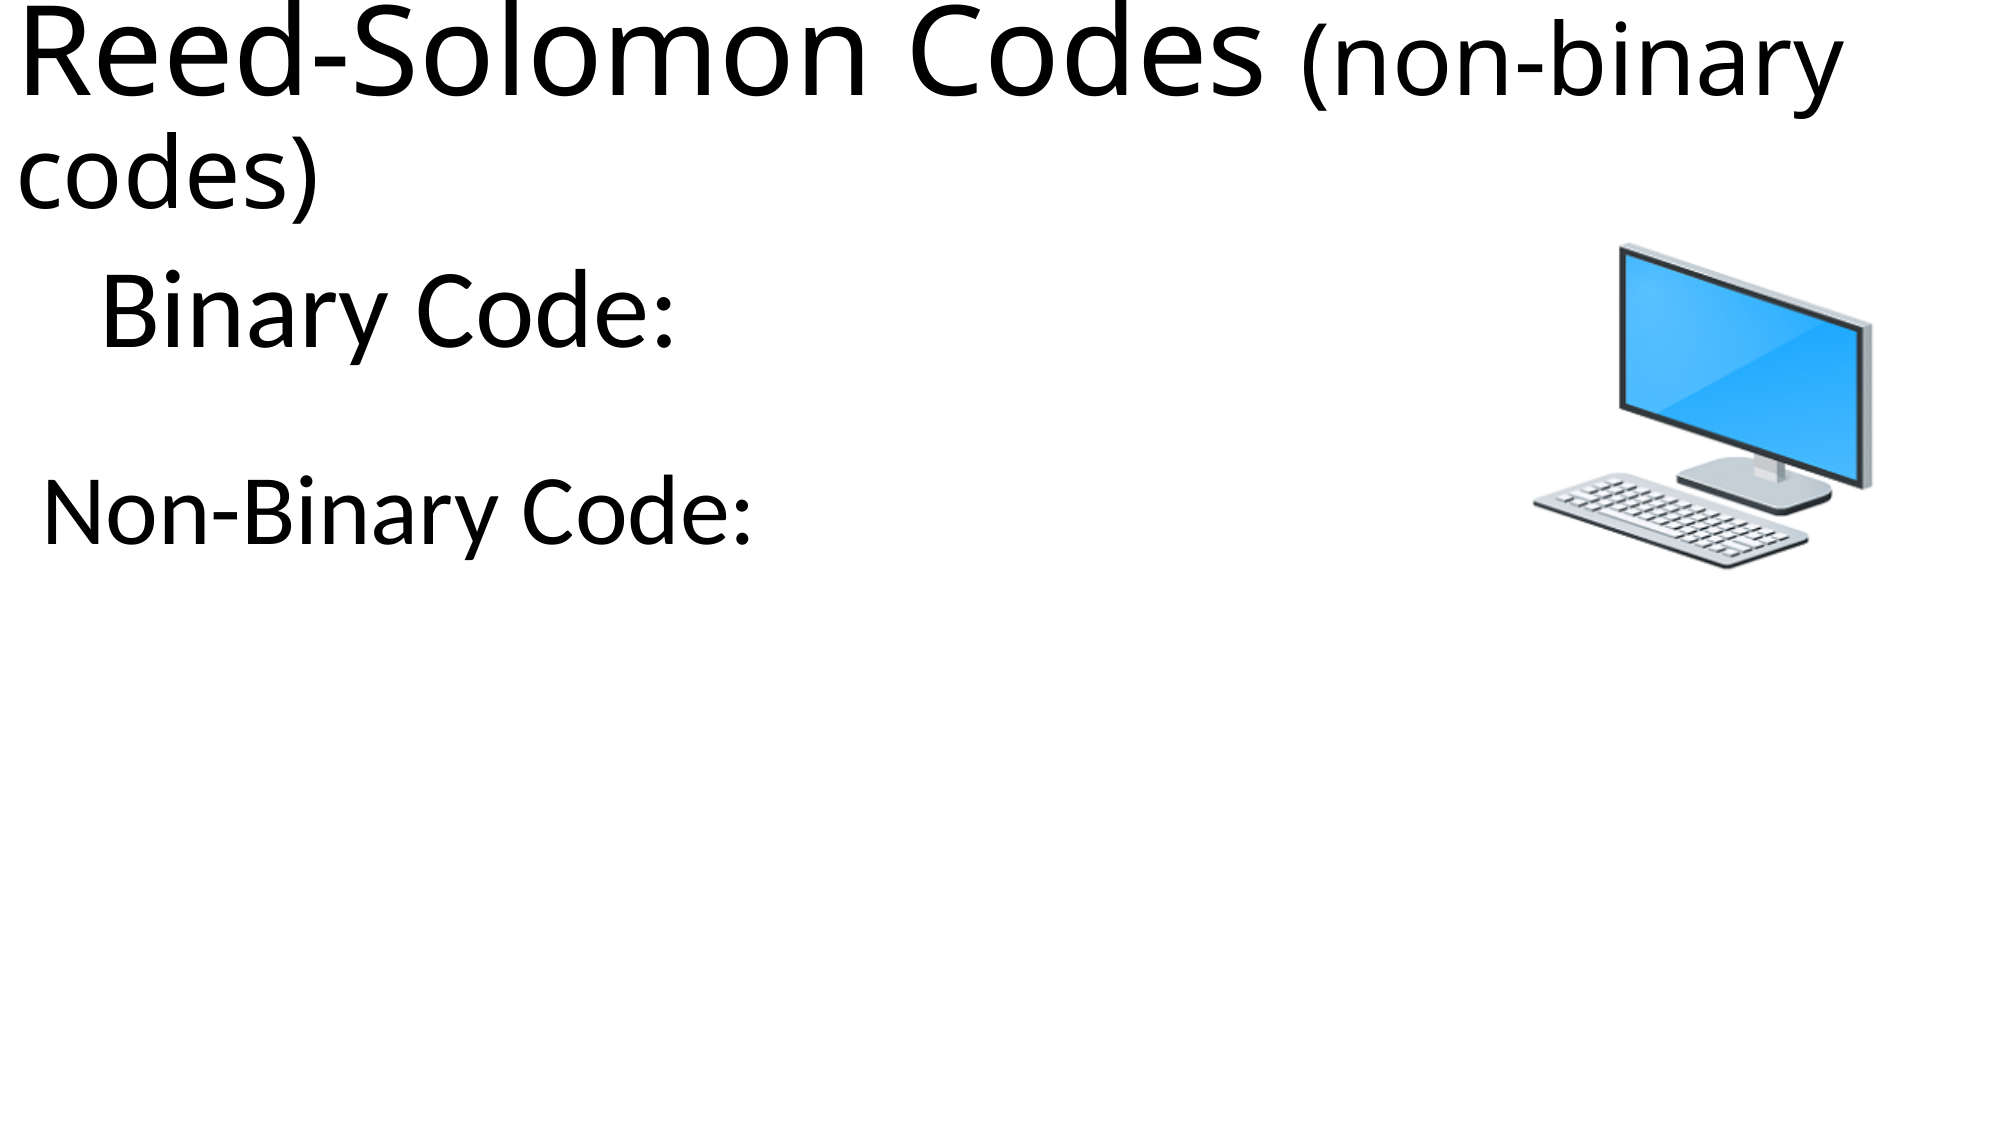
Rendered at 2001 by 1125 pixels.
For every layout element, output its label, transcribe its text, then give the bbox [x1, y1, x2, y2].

title Reed-Solomon Codes (non-binary codes) [0, 0, 2000, 218]
picture [1505, 205, 1897, 597]
